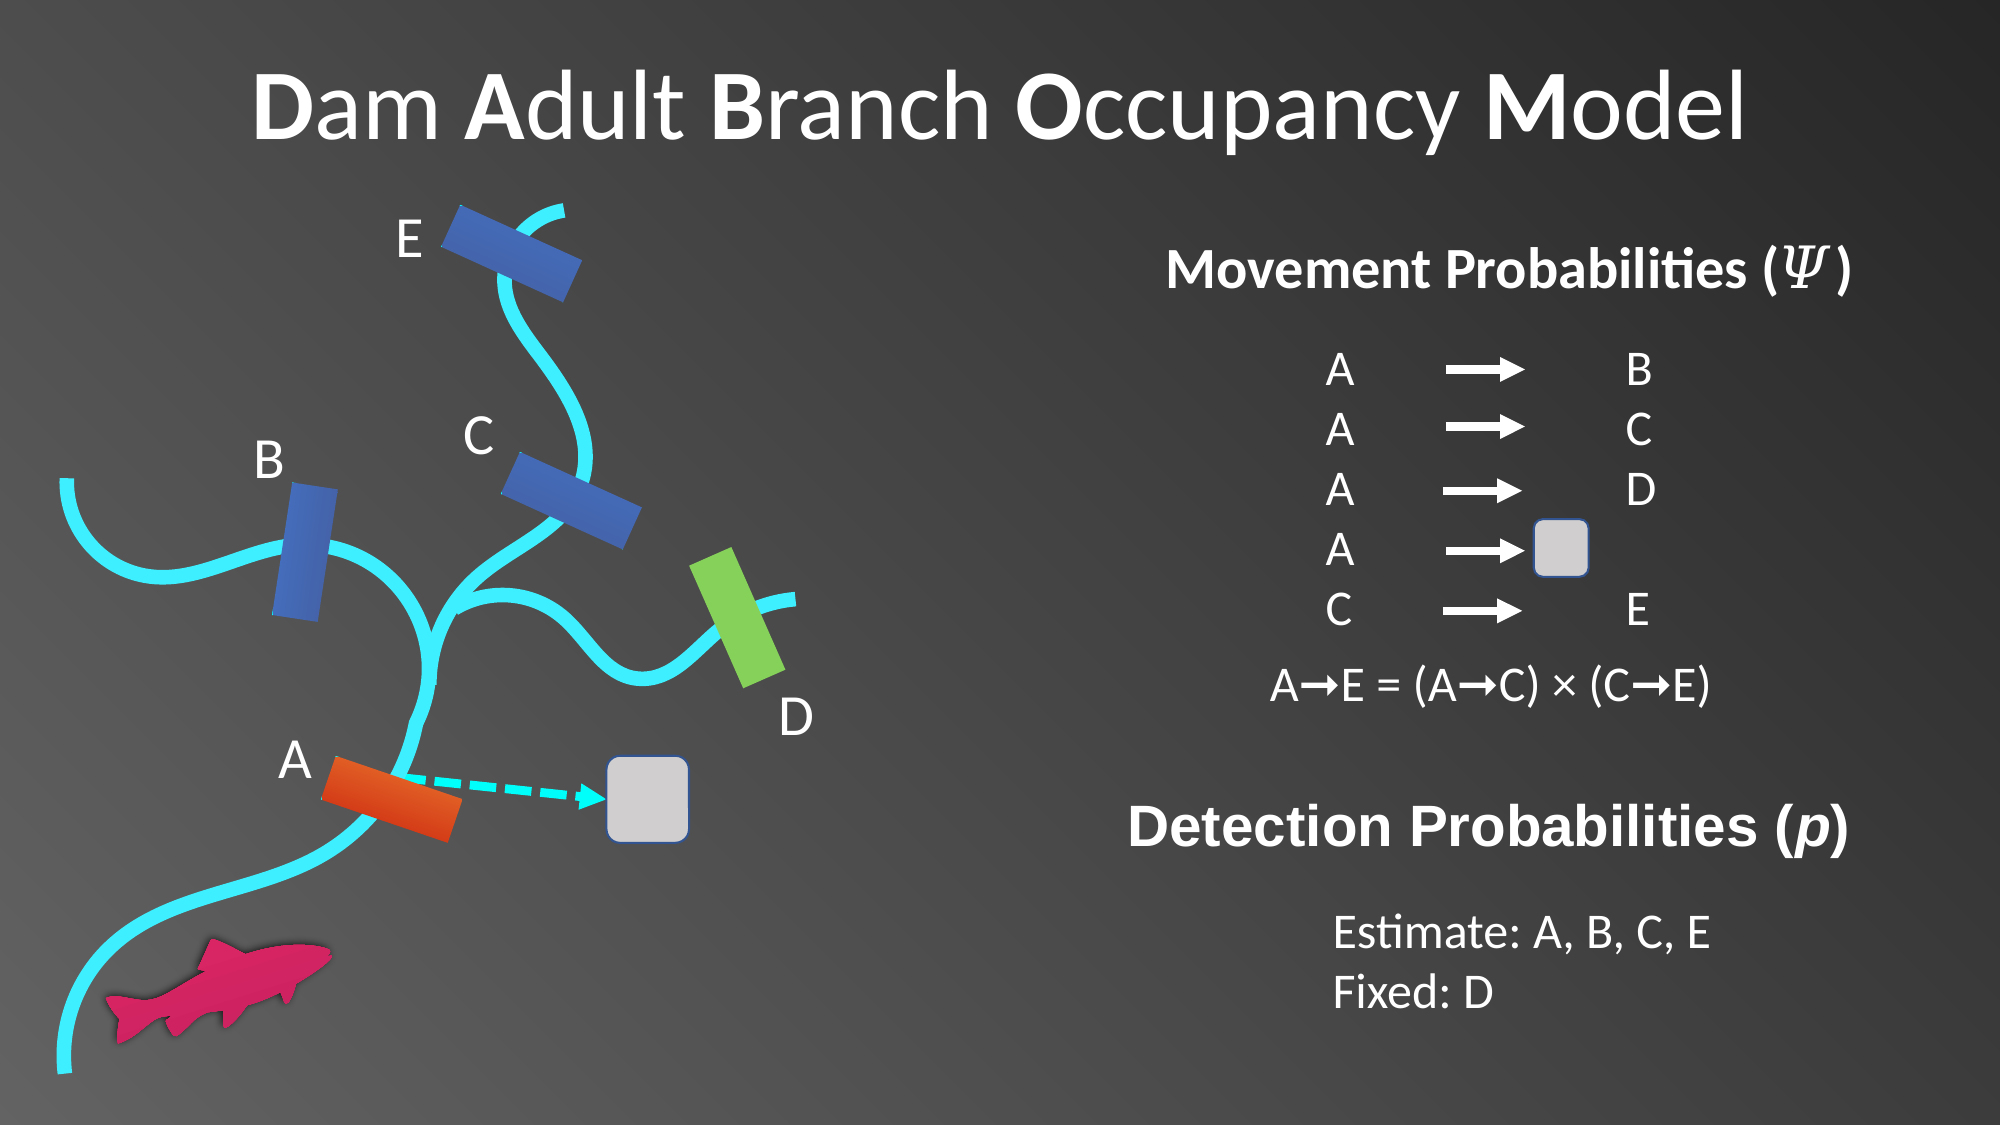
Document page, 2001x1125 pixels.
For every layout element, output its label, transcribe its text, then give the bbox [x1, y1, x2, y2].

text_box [63, 191, 846, 1074]
text_box Dam Adult Branch Occupancy Model [211, 7, 1789, 192]
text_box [1121, 781, 1861, 1025]
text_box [1159, 223, 1887, 718]
